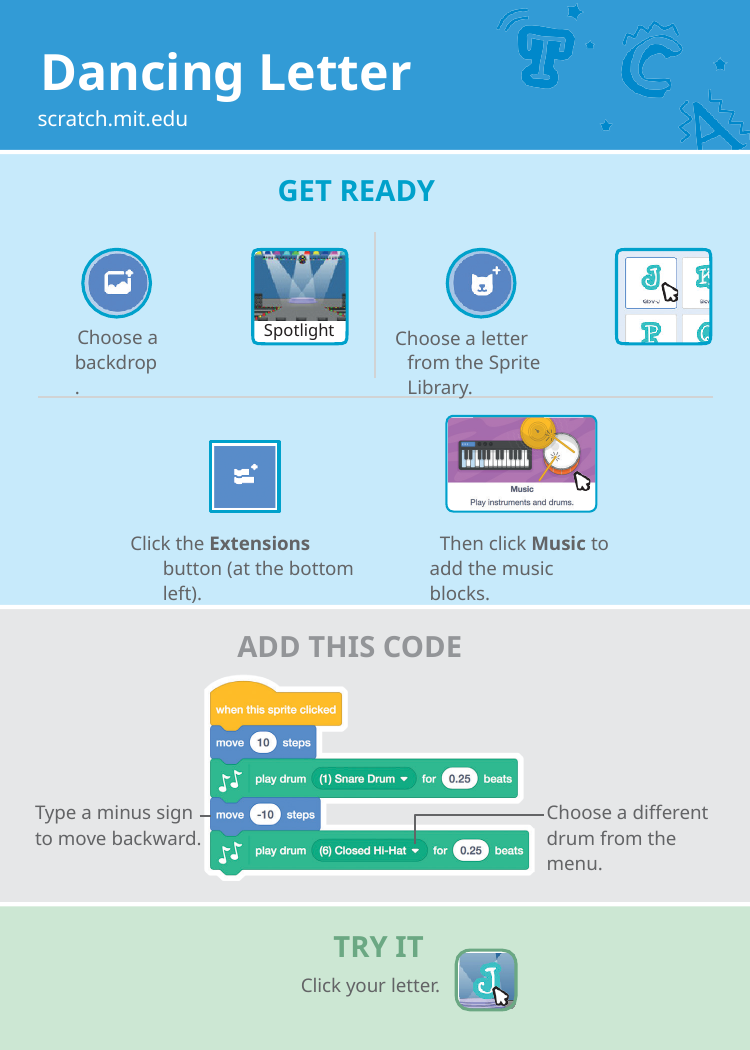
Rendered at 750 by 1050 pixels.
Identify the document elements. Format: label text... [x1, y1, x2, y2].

text_box [125, 288, 151, 317]
text_box [573, 471, 591, 491]
text_box [0, 604, 750, 610]
text_box [487, 249, 515, 275]
text_box [492, 986, 509, 1006]
text_box [496, 3, 750, 149]
text_box [0, 902, 750, 907]
text_box ADD THIS CODE [235, 625, 517, 665]
text_box TRY IT [7, 921, 750, 972]
text_box Then click Music to add the music blocks. [427, 527, 616, 582]
text_box Type a minus sign to move backward. [34, 796, 204, 876]
text_box Choose a backdrop. [72, 321, 161, 376]
text_box Choose a letter from the Sprite Library. [393, 321, 569, 376]
text_box scratch.mit.edu [35, 103, 241, 138]
text_box [82, 285, 108, 317]
text_box [415, 814, 545, 845]
text_box [0, 155, 750, 604]
text_box [0, 0, 750, 149]
text_box [490, 291, 515, 317]
text_box [0, 149, 750, 155]
text_box [616, 249, 711, 344]
text_box [82, 249, 110, 281]
text_box [447, 290, 473, 317]
text_box [446, 415, 597, 512]
text_box [0, 907, 750, 1050]
text_box [123, 249, 151, 279]
title GET READY [275, 169, 475, 209]
text_box Click the Extensions button (at the bottom left). [128, 527, 362, 582]
title Dancing Letter [38, 38, 711, 113]
text_box [252, 249, 348, 341]
text_box Click your letter. [178, 972, 563, 1016]
text_box Choose a different drum from the menu. [544, 796, 729, 876]
text_box [447, 249, 515, 318]
text_box [456, 972, 517, 1010]
text_box Spotlight [251, 318, 346, 347]
text_box [0, 610, 750, 902]
text_box [507, 996, 517, 1010]
text_box [661, 282, 679, 302]
text_box [82, 249, 151, 318]
text_box [204, 674, 535, 881]
text_box [447, 249, 475, 276]
text_box [210, 441, 279, 512]
text_box [456, 1001, 466, 1010]
